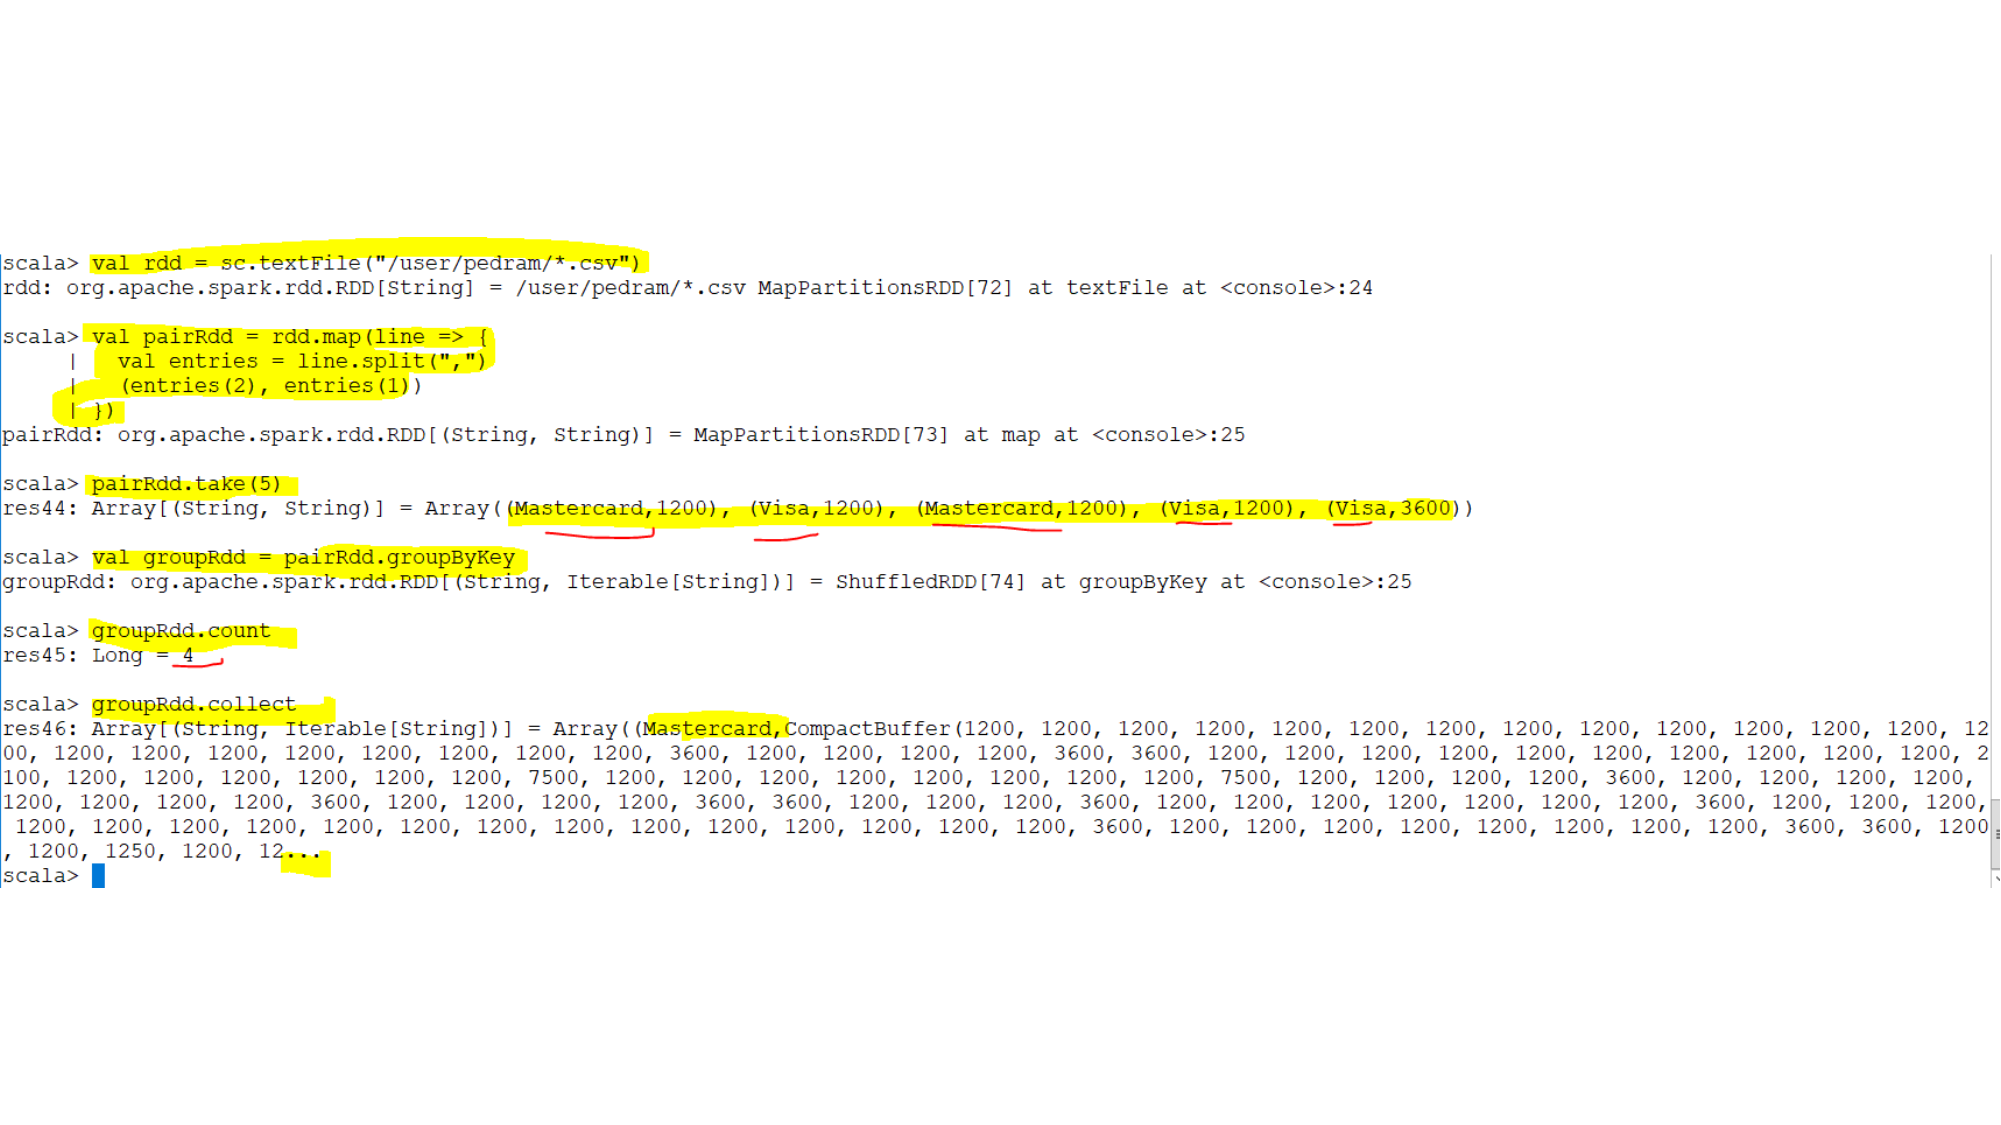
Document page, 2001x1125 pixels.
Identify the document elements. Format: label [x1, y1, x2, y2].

picture [0, 237, 2000, 888]
